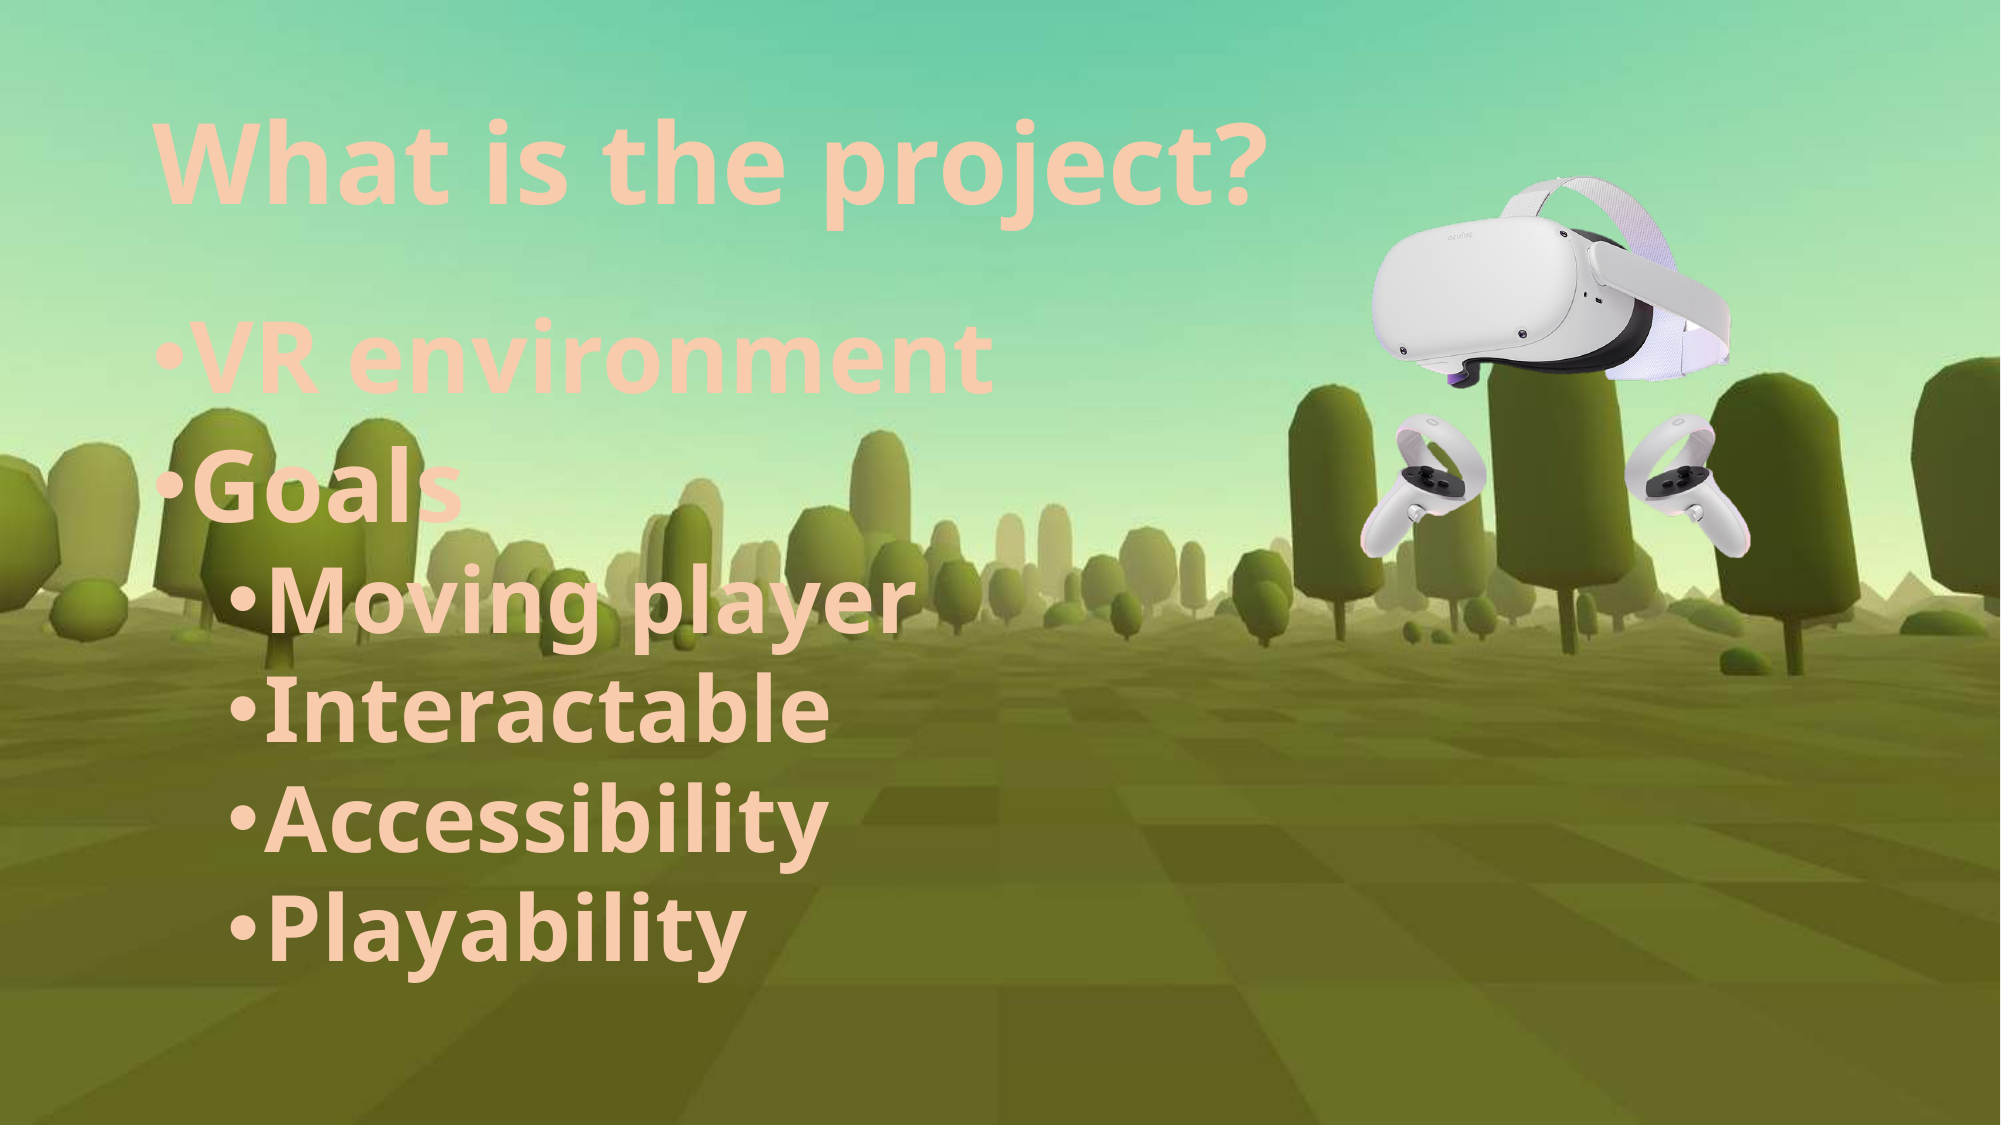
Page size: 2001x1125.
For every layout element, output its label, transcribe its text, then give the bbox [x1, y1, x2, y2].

picture [0, 0, 2001, 1125]
list VR environment Goals Moving player Interactable Accessibility Playability [137, 299, 1863, 1014]
title What is the project? [137, 59, 1863, 278]
